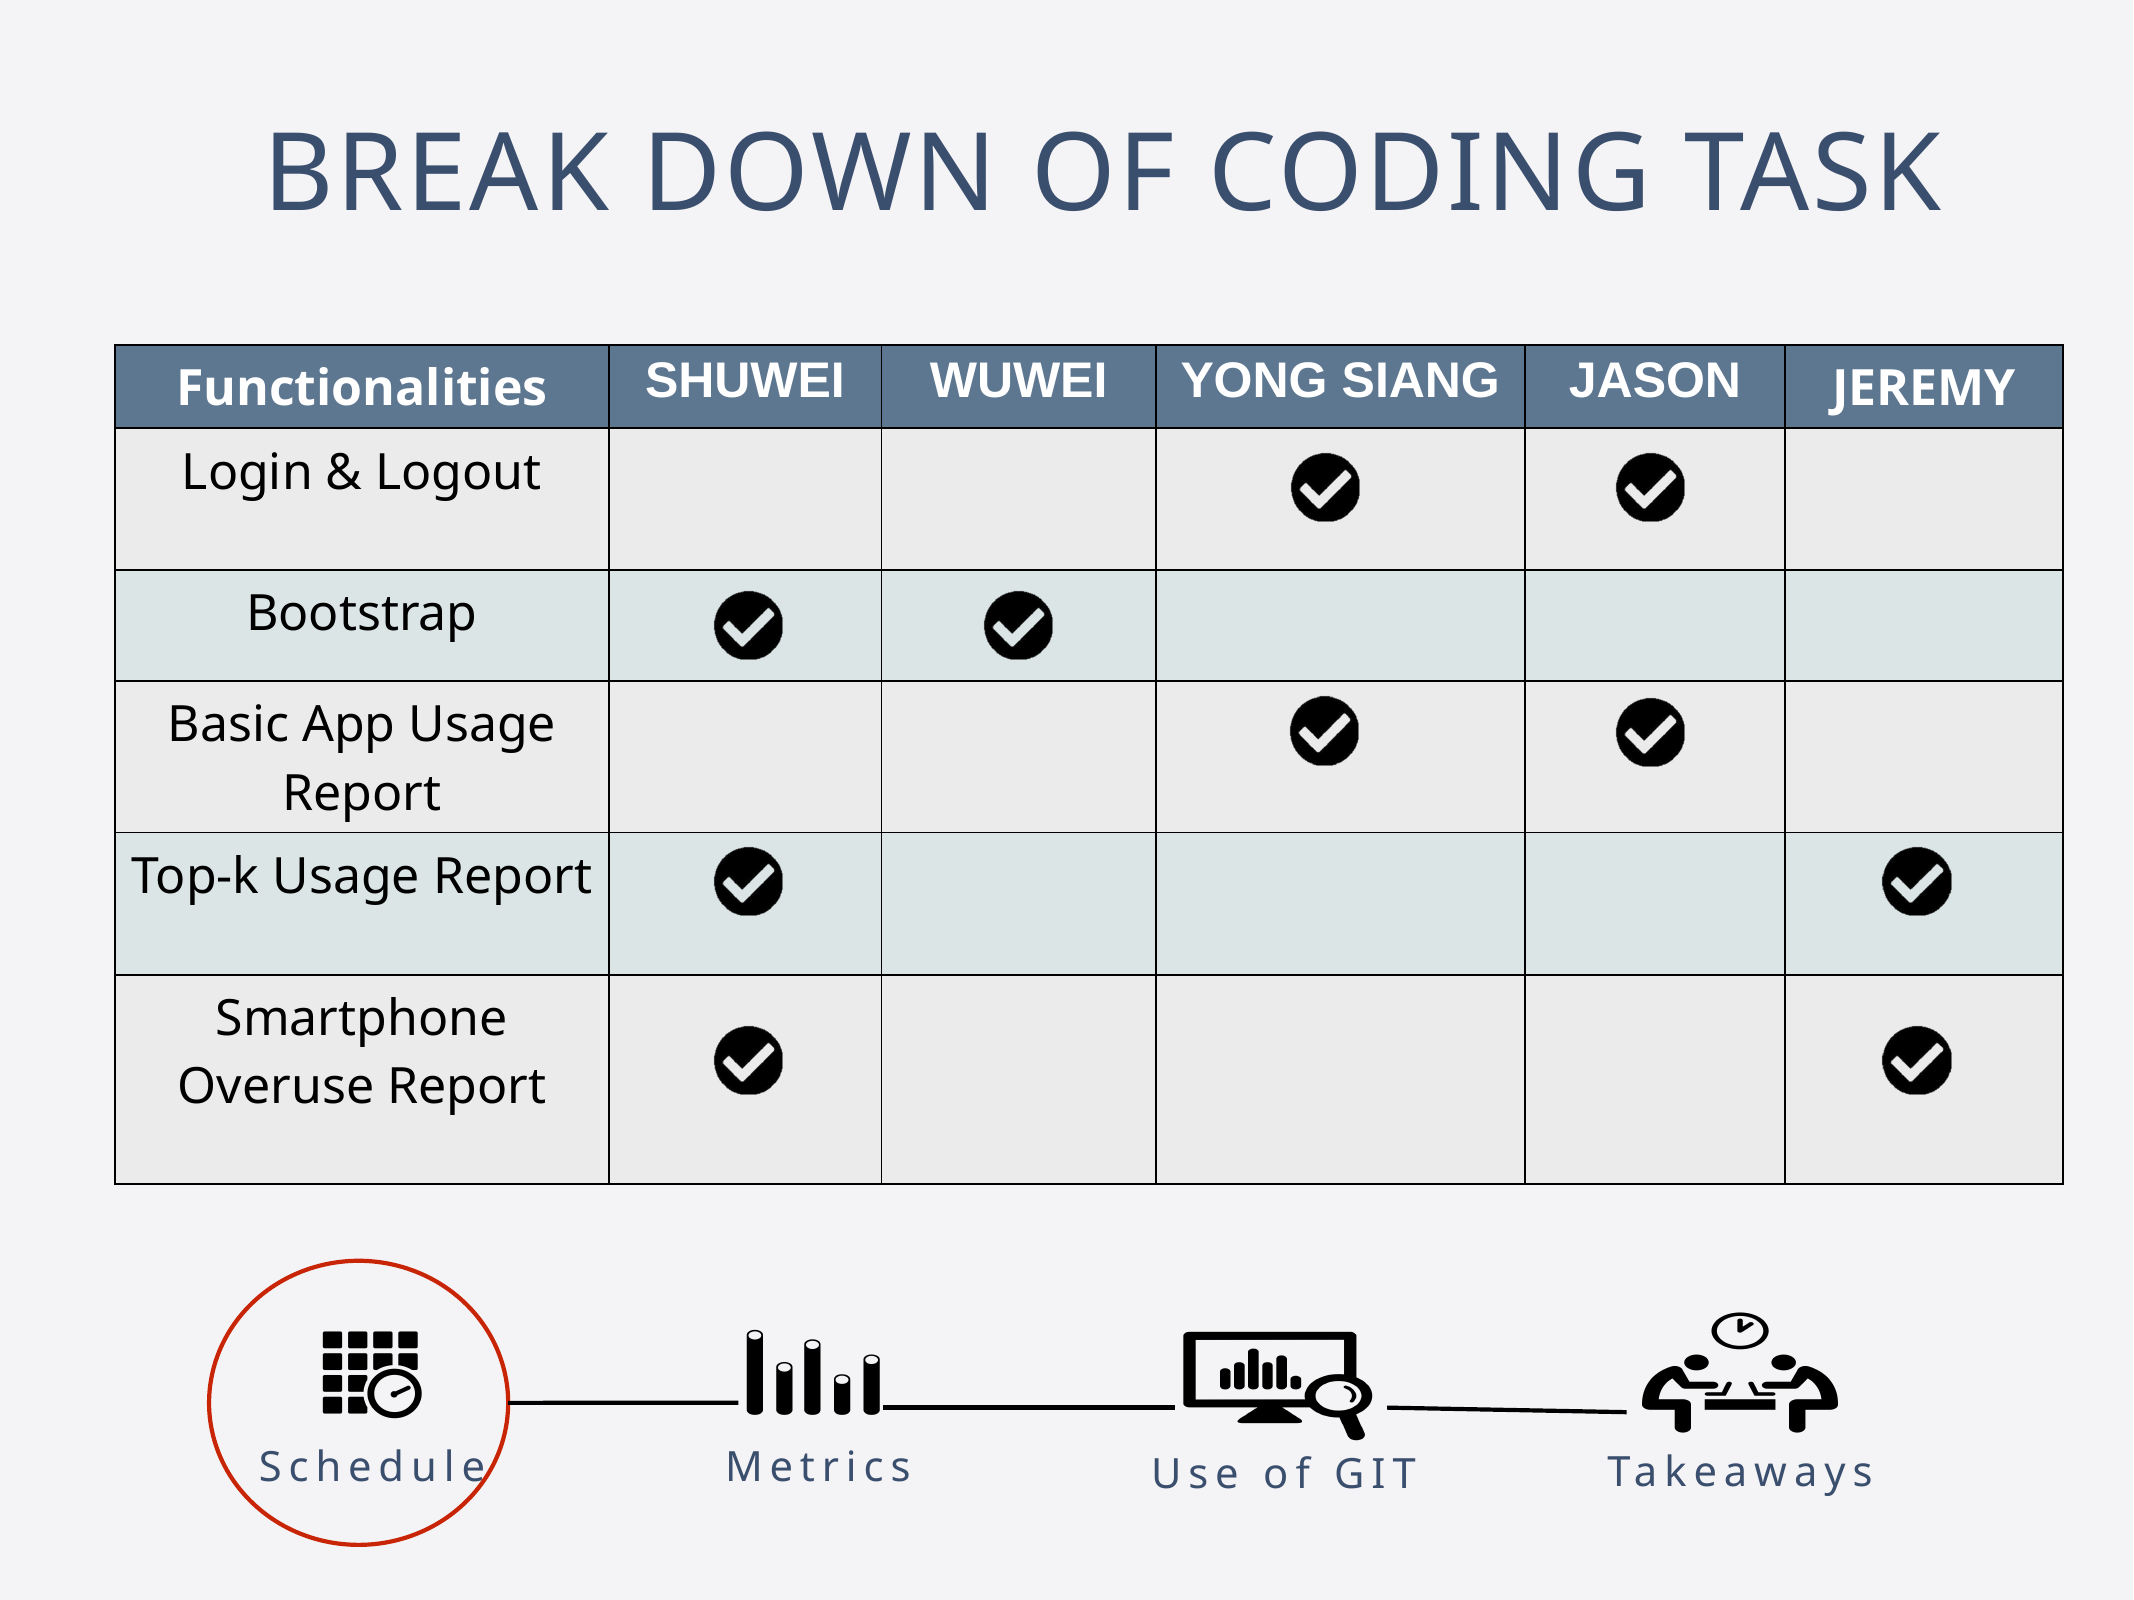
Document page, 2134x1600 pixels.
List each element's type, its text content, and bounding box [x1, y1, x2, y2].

table_cell [1075, 571, 1155, 680]
table_cell [882, 571, 965, 680]
table_cell Basic App Usage Report [116, 682, 608, 832]
title Break down of coding task [0, 99, 2134, 361]
table_cell [610, 682, 881, 832]
table_header SHUWEI [610, 346, 881, 427]
table_cell [882, 682, 1155, 832]
table_cell [1786, 976, 2062, 1183]
table_cell [1157, 682, 1524, 832]
table_cell [1526, 571, 1784, 680]
table_cell [1526, 682, 1784, 832]
table_cell [1526, 429, 1784, 569]
table_cell [610, 976, 881, 1183]
table_cell [1786, 429, 2062, 569]
table_cell [1526, 833, 1784, 974]
table_cell [1786, 571, 2062, 680]
picture [1864, 828, 1969, 933]
table_cell [1786, 833, 2062, 974]
picture [1598, 680, 1703, 785]
table_cell [1157, 429, 1524, 569]
table_header WUWEI [882, 346, 1155, 427]
table_cell [882, 429, 1155, 569]
table_cell [1786, 682, 2062, 832]
picture [966, 572, 1071, 677]
table_cell Smartphone Overuse Report [116, 976, 608, 1183]
table_cell [610, 571, 694, 680]
table_cell [1157, 571, 1524, 680]
table_header JEREMY [1786, 346, 2062, 427]
table_cell Top-k Usage Report [116, 833, 608, 974]
table_cell [882, 976, 1155, 1183]
table_cell [1526, 976, 1784, 1183]
table_header Functionalities [116, 346, 608, 427]
table_cell [1157, 833, 1524, 974]
picture [695, 572, 800, 677]
table_cell Login & Logout [116, 429, 608, 569]
table_header YONG SIANG [1157, 346, 1524, 427]
picture [1864, 1007, 1969, 1112]
table_cell [882, 833, 1155, 974]
picture [695, 828, 800, 933]
table_cell [804, 571, 881, 680]
table_cell Bootstrap [116, 571, 608, 680]
picture [1598, 435, 1703, 540]
picture [1272, 435, 1377, 540]
table_cell [1157, 976, 1524, 1183]
picture [1272, 678, 1377, 783]
table_cell [610, 429, 881, 569]
table_header JASON [1526, 346, 1784, 427]
picture [695, 1007, 800, 1112]
table_cell [610, 833, 881, 974]
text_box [208, 1260, 1894, 1546]
